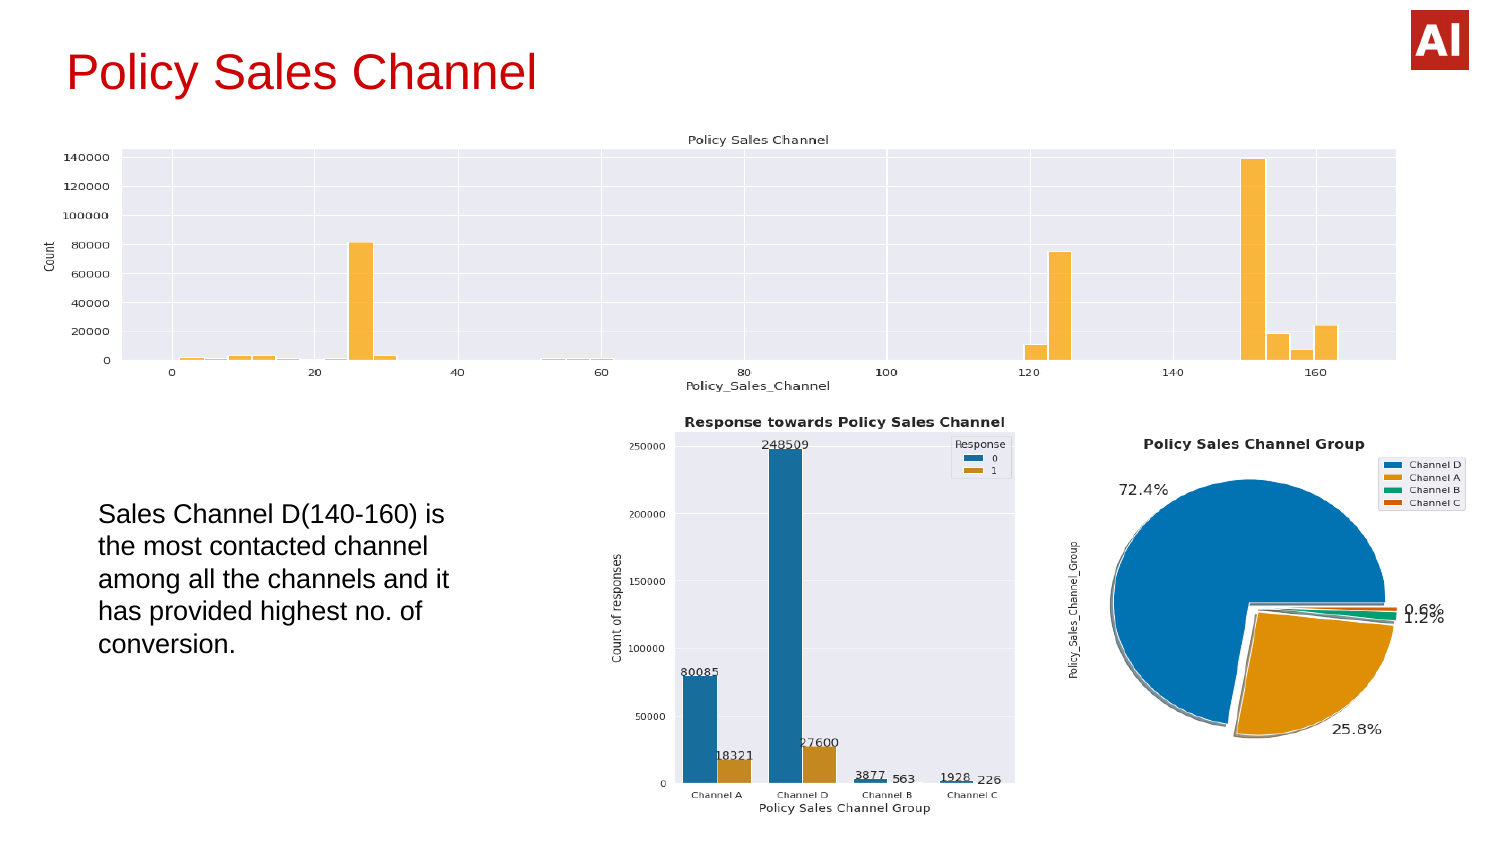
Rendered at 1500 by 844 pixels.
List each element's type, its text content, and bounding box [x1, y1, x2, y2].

picture [605, 411, 1472, 820]
text_box Sales Channel D(140-160) is the most contacted channel among all the channels and it has provided highest no. of conversion. [83, 488, 498, 666]
picture [35, 129, 1404, 397]
picture [1411, 10, 1469, 70]
title Policy Sales Channel [51, 24, 1449, 119]
